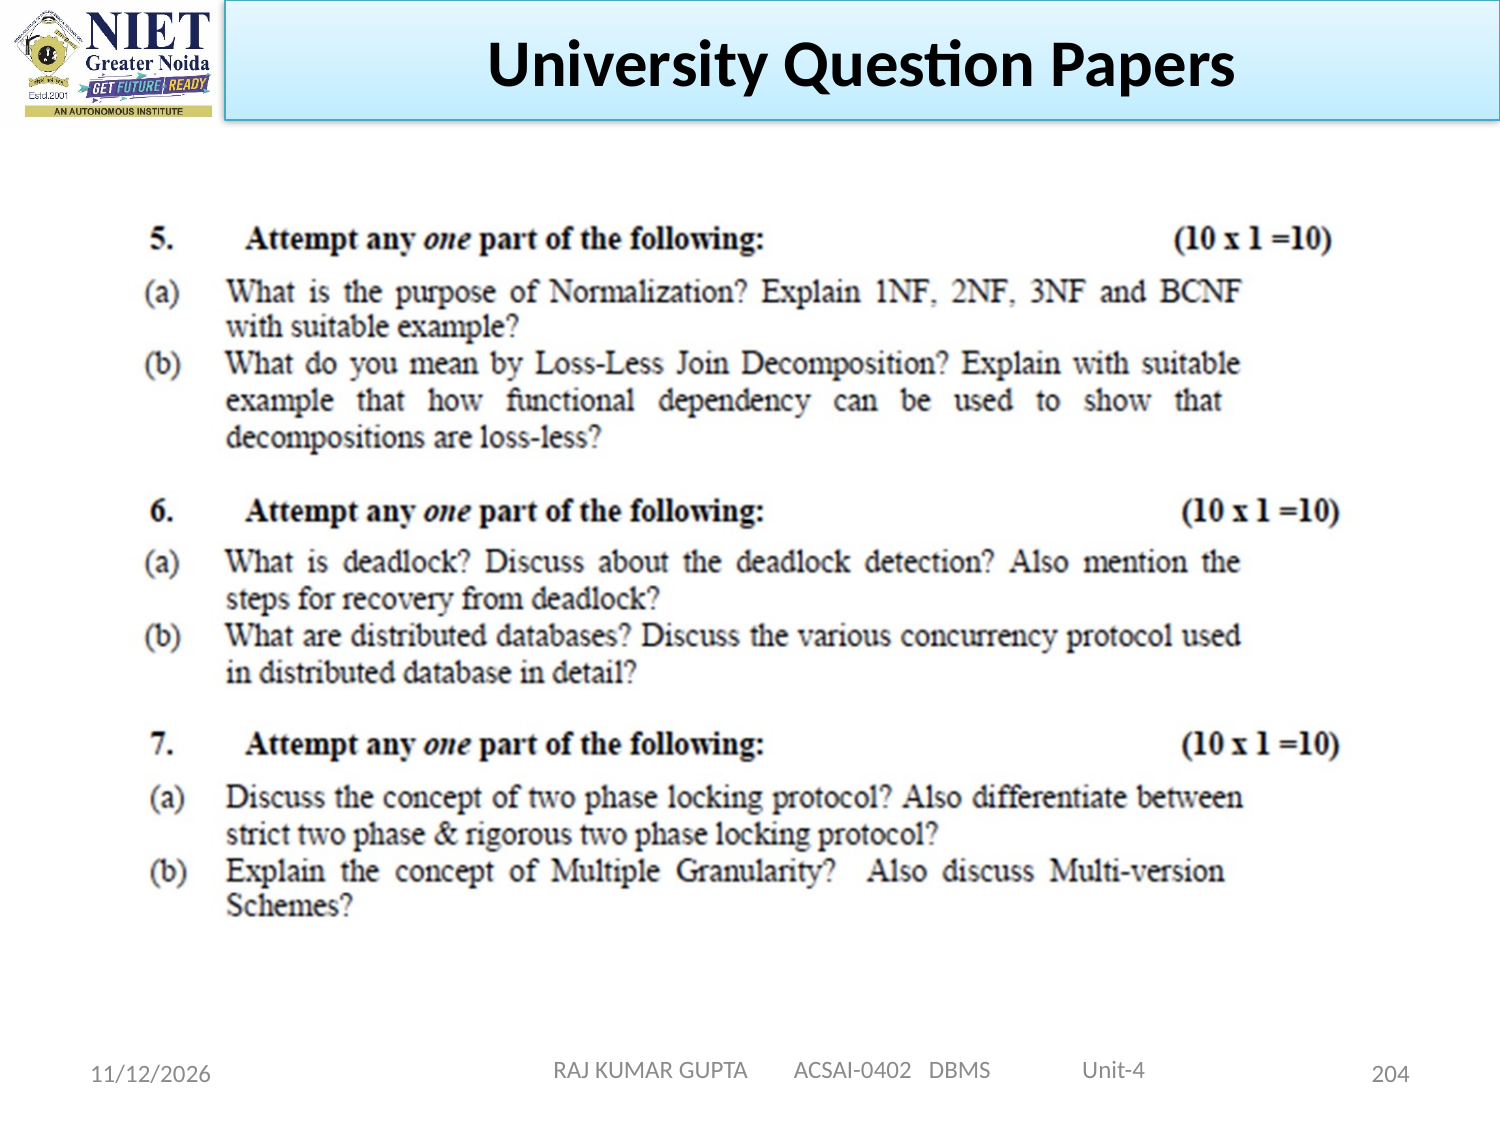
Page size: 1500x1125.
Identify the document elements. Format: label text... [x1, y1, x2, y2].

title University Question Papers [226, 0, 1500, 121]
picture [0, 0, 226, 128]
footer RAJ KUMAR GUPTA ACSAI-0402 DBMS Unit-4 [512, 1035, 1188, 1103]
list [112, 209, 1394, 953]
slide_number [75, 1042, 425, 1103]
slide_number 204 [1074, 1042, 1425, 1103]
